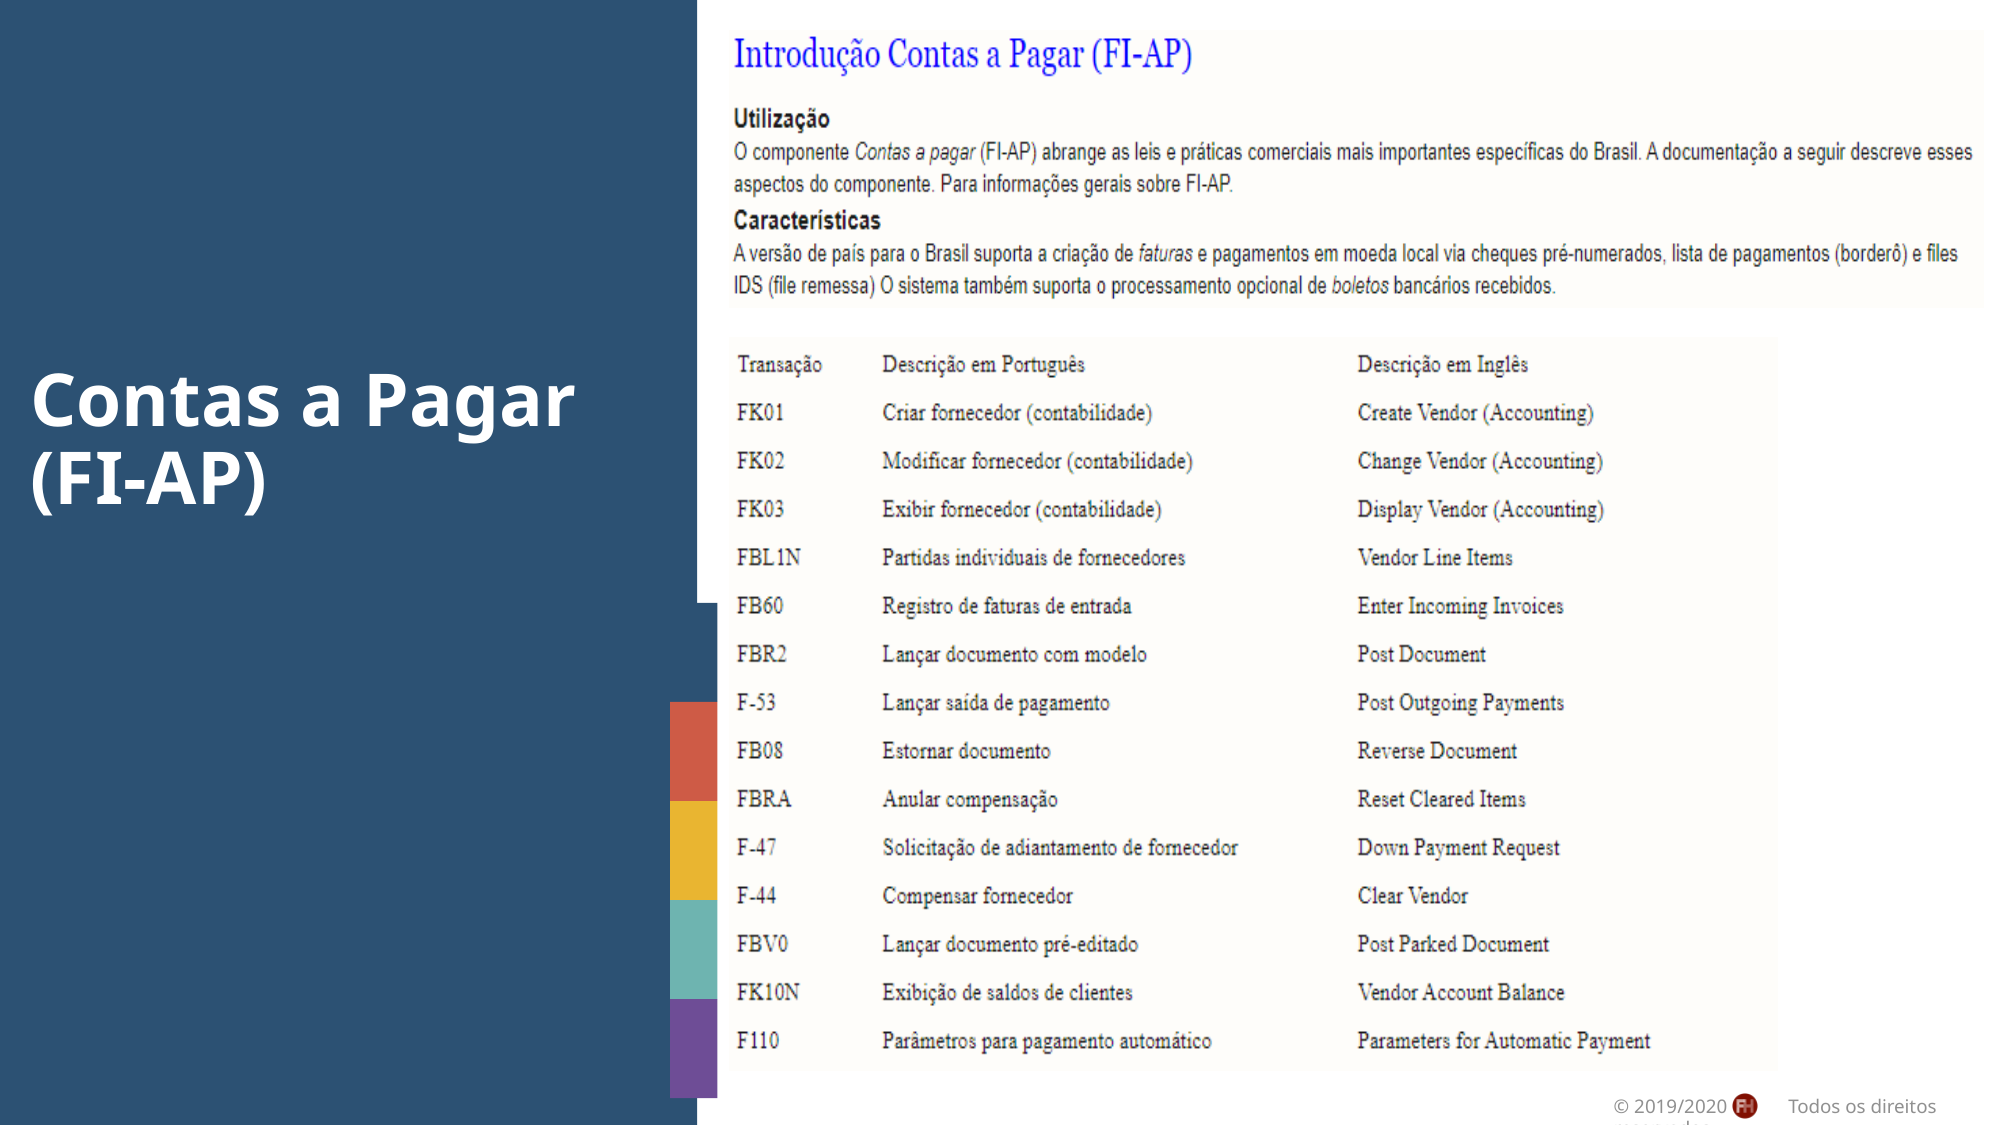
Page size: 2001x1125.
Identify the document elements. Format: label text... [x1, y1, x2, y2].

title Contas a Pagar (FI-AP) [15, 307, 698, 695]
picture [729, 337, 1778, 1071]
picture [729, 30, 1984, 308]
picture [1732, 1093, 1758, 1119]
